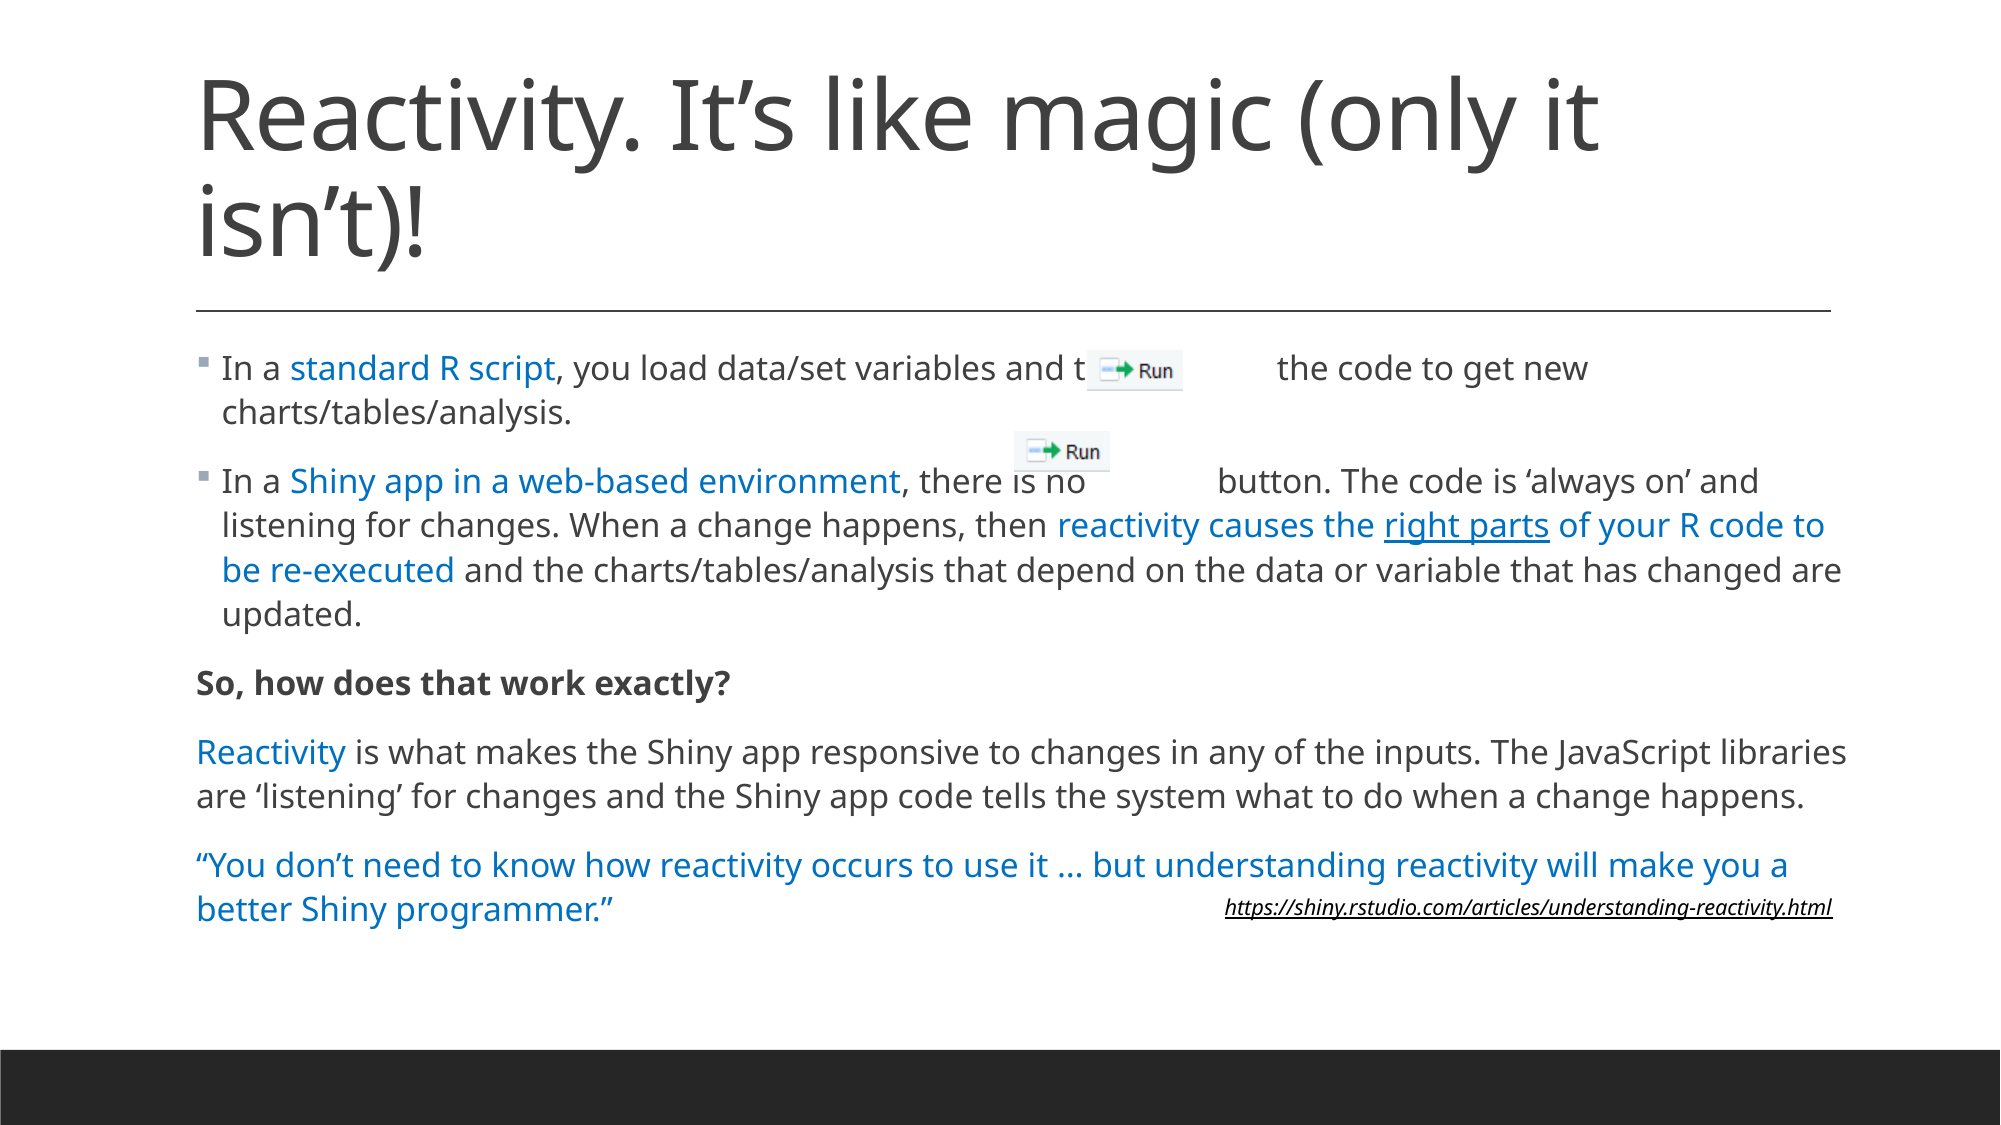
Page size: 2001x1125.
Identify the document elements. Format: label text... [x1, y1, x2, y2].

title Reactivity. It’s like magic (only it isn’t)! [180, 47, 1830, 285]
text_box https://shiny.rstudio.com/articles/understanding-reactivity.html [1209, 885, 1854, 931]
list In a standard R script, you load data/set variables and then the code to get new charts/tables/analysis. In a Shiny app in a web-based environment, there is no button. The code is ‘always on’ and listening for changes. When a change happens, then reactivity causes the right parts of your R code to be re-executed and the charts/tables/analysis that depend on the data or variable that has changed are updated. So, how does that work exactly? Reactivity is what makes the Shiny app responsive to changes in any of the inputs. The JavaScript libraries are ‘listening’ for changes and the Shiny app code tells the system what to do when a change happens. “You don’t need to know how reactivity occurs to use it … but understanding reactivity will make you a better Shiny programmer.” [196, 335, 1869, 951]
picture [1086, 349, 1183, 392]
picture [1014, 430, 1111, 473]
